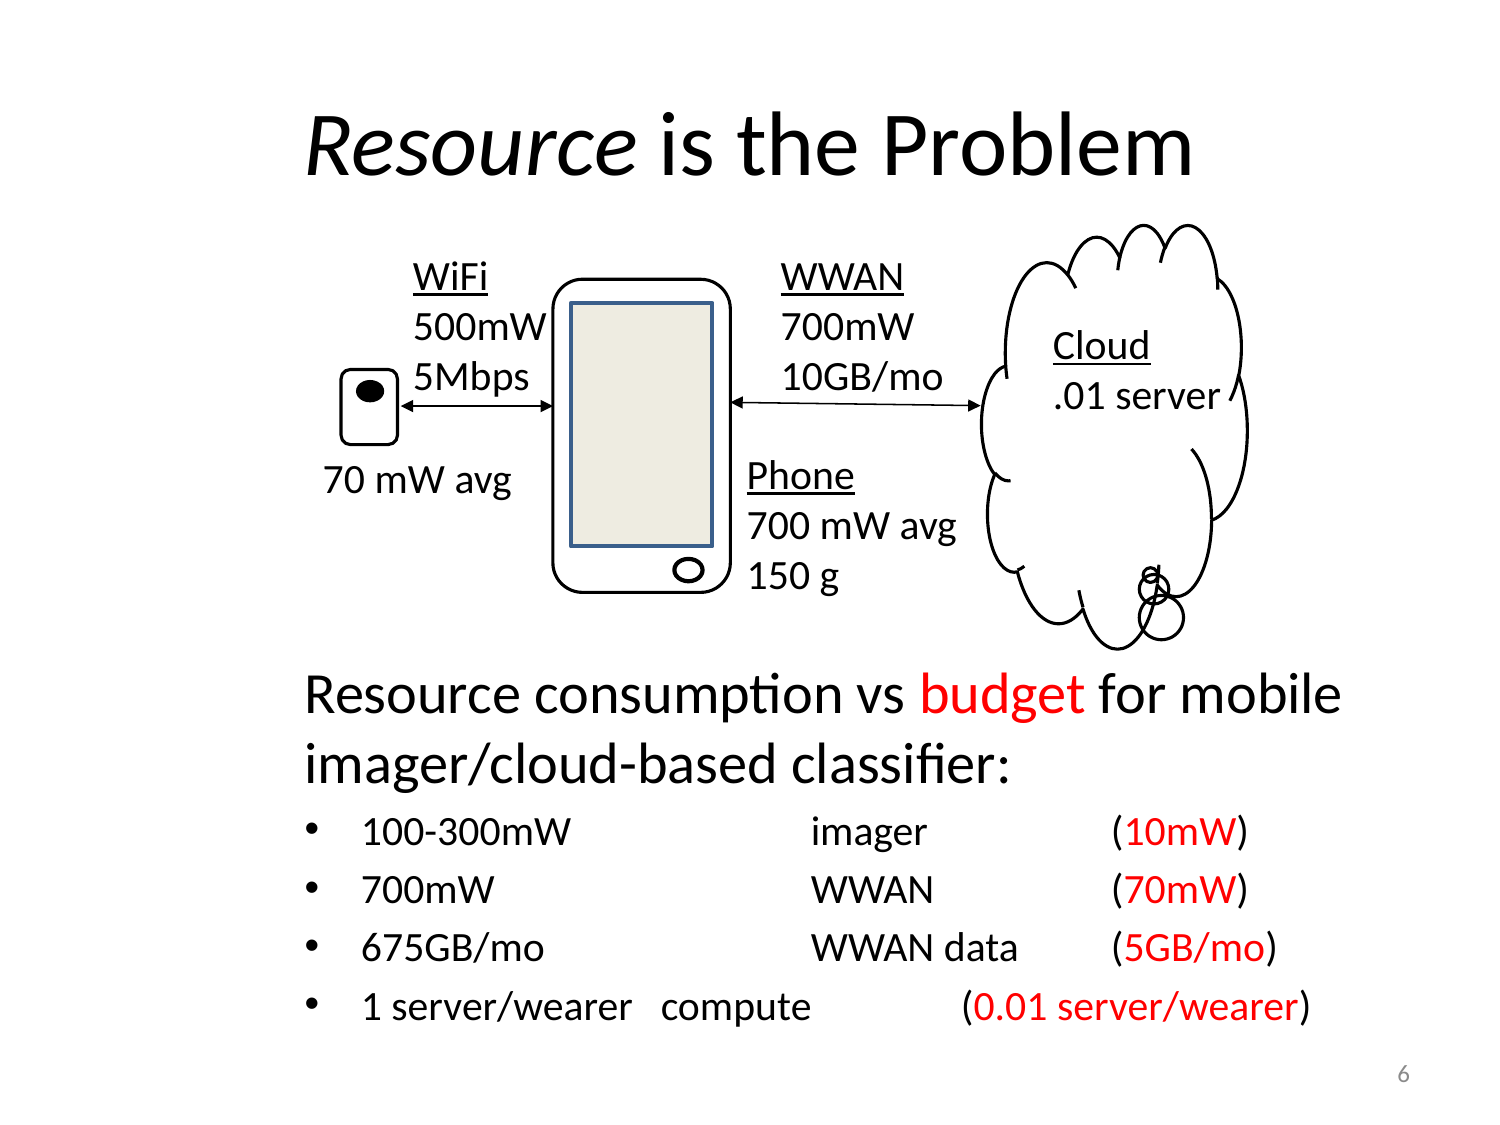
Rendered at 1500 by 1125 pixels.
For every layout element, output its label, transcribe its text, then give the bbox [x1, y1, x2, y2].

slide_number 6 [1074, 1043, 1425, 1103]
list Resource consumption vs budget for mobile imager/cloud-based classifier: 100-300mW imager (10mW) 700mW WWAN (70mW) 675GB/mo WWAN data (5GB/mo) 1 server/wearer compute (0.01 server/wearer) [289, 647, 1494, 1043]
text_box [306, 223, 1248, 648]
title Resource is the Problem [75, 45, 1425, 233]
